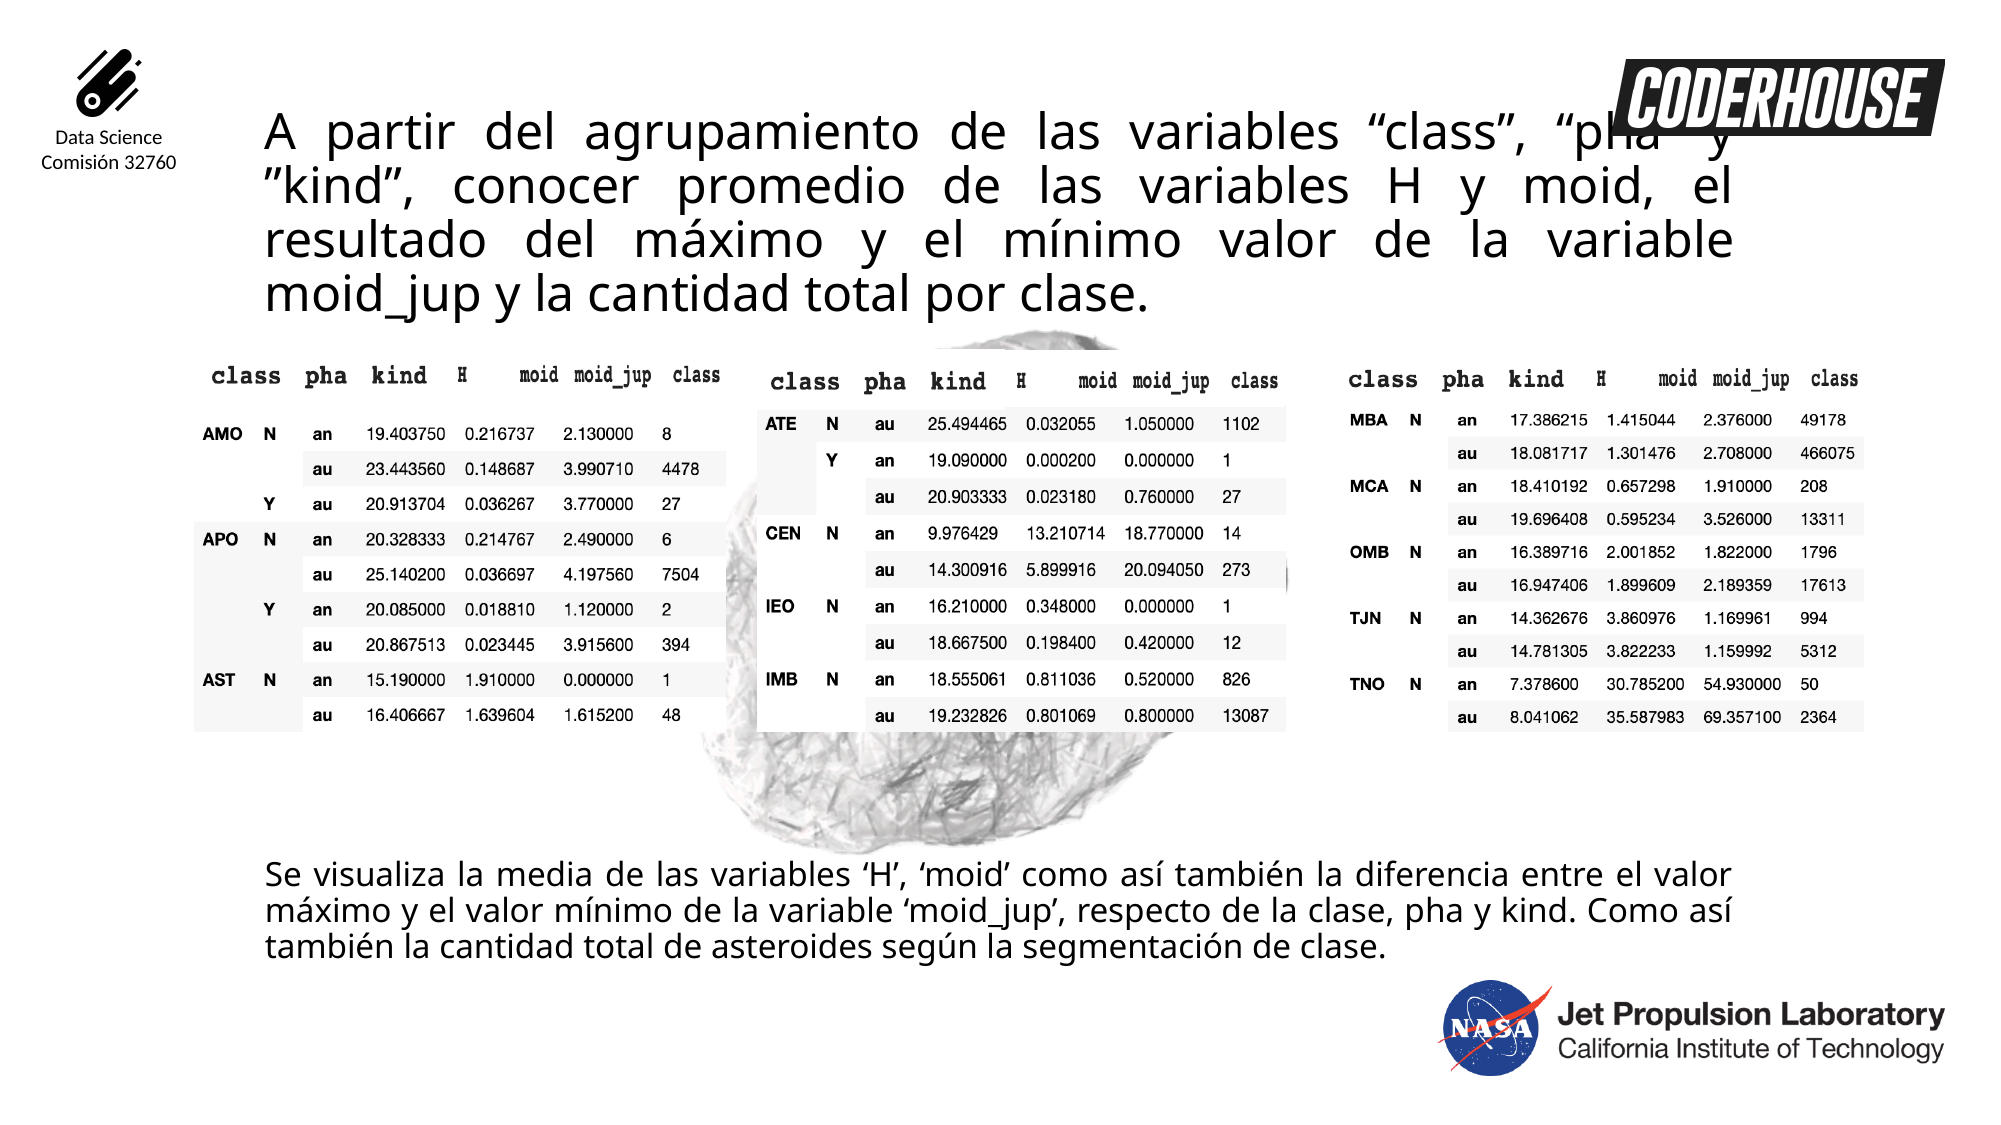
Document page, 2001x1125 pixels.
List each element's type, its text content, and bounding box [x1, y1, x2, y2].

text_box Data Science Comisión 32760 [23, 116, 195, 182]
picture [1609, 59, 1945, 136]
picture [75, 49, 143, 117]
subtitle Se visualiza la media de las variables ‘H’, ‘moid’ como así también la diferencia entre el valor máximo y el valor mínimo de la variable ‘moid_jup’, respecto de la clase, pha y kind. Como así también la cantidad total de asteroides según la segmentación de clase. [249, 850, 1750, 976]
title A partir del agrupamiento de las variables “class”, “pha” y ”kind”, conocer promedio de las variables H y moid, el resultado del máximo y el mínimo valor de la variable moid_jup y la cantidad total por clase. [249, 160, 1750, 331]
picture [1437, 980, 1945, 1076]
picture [194, 226, 1864, 956]
